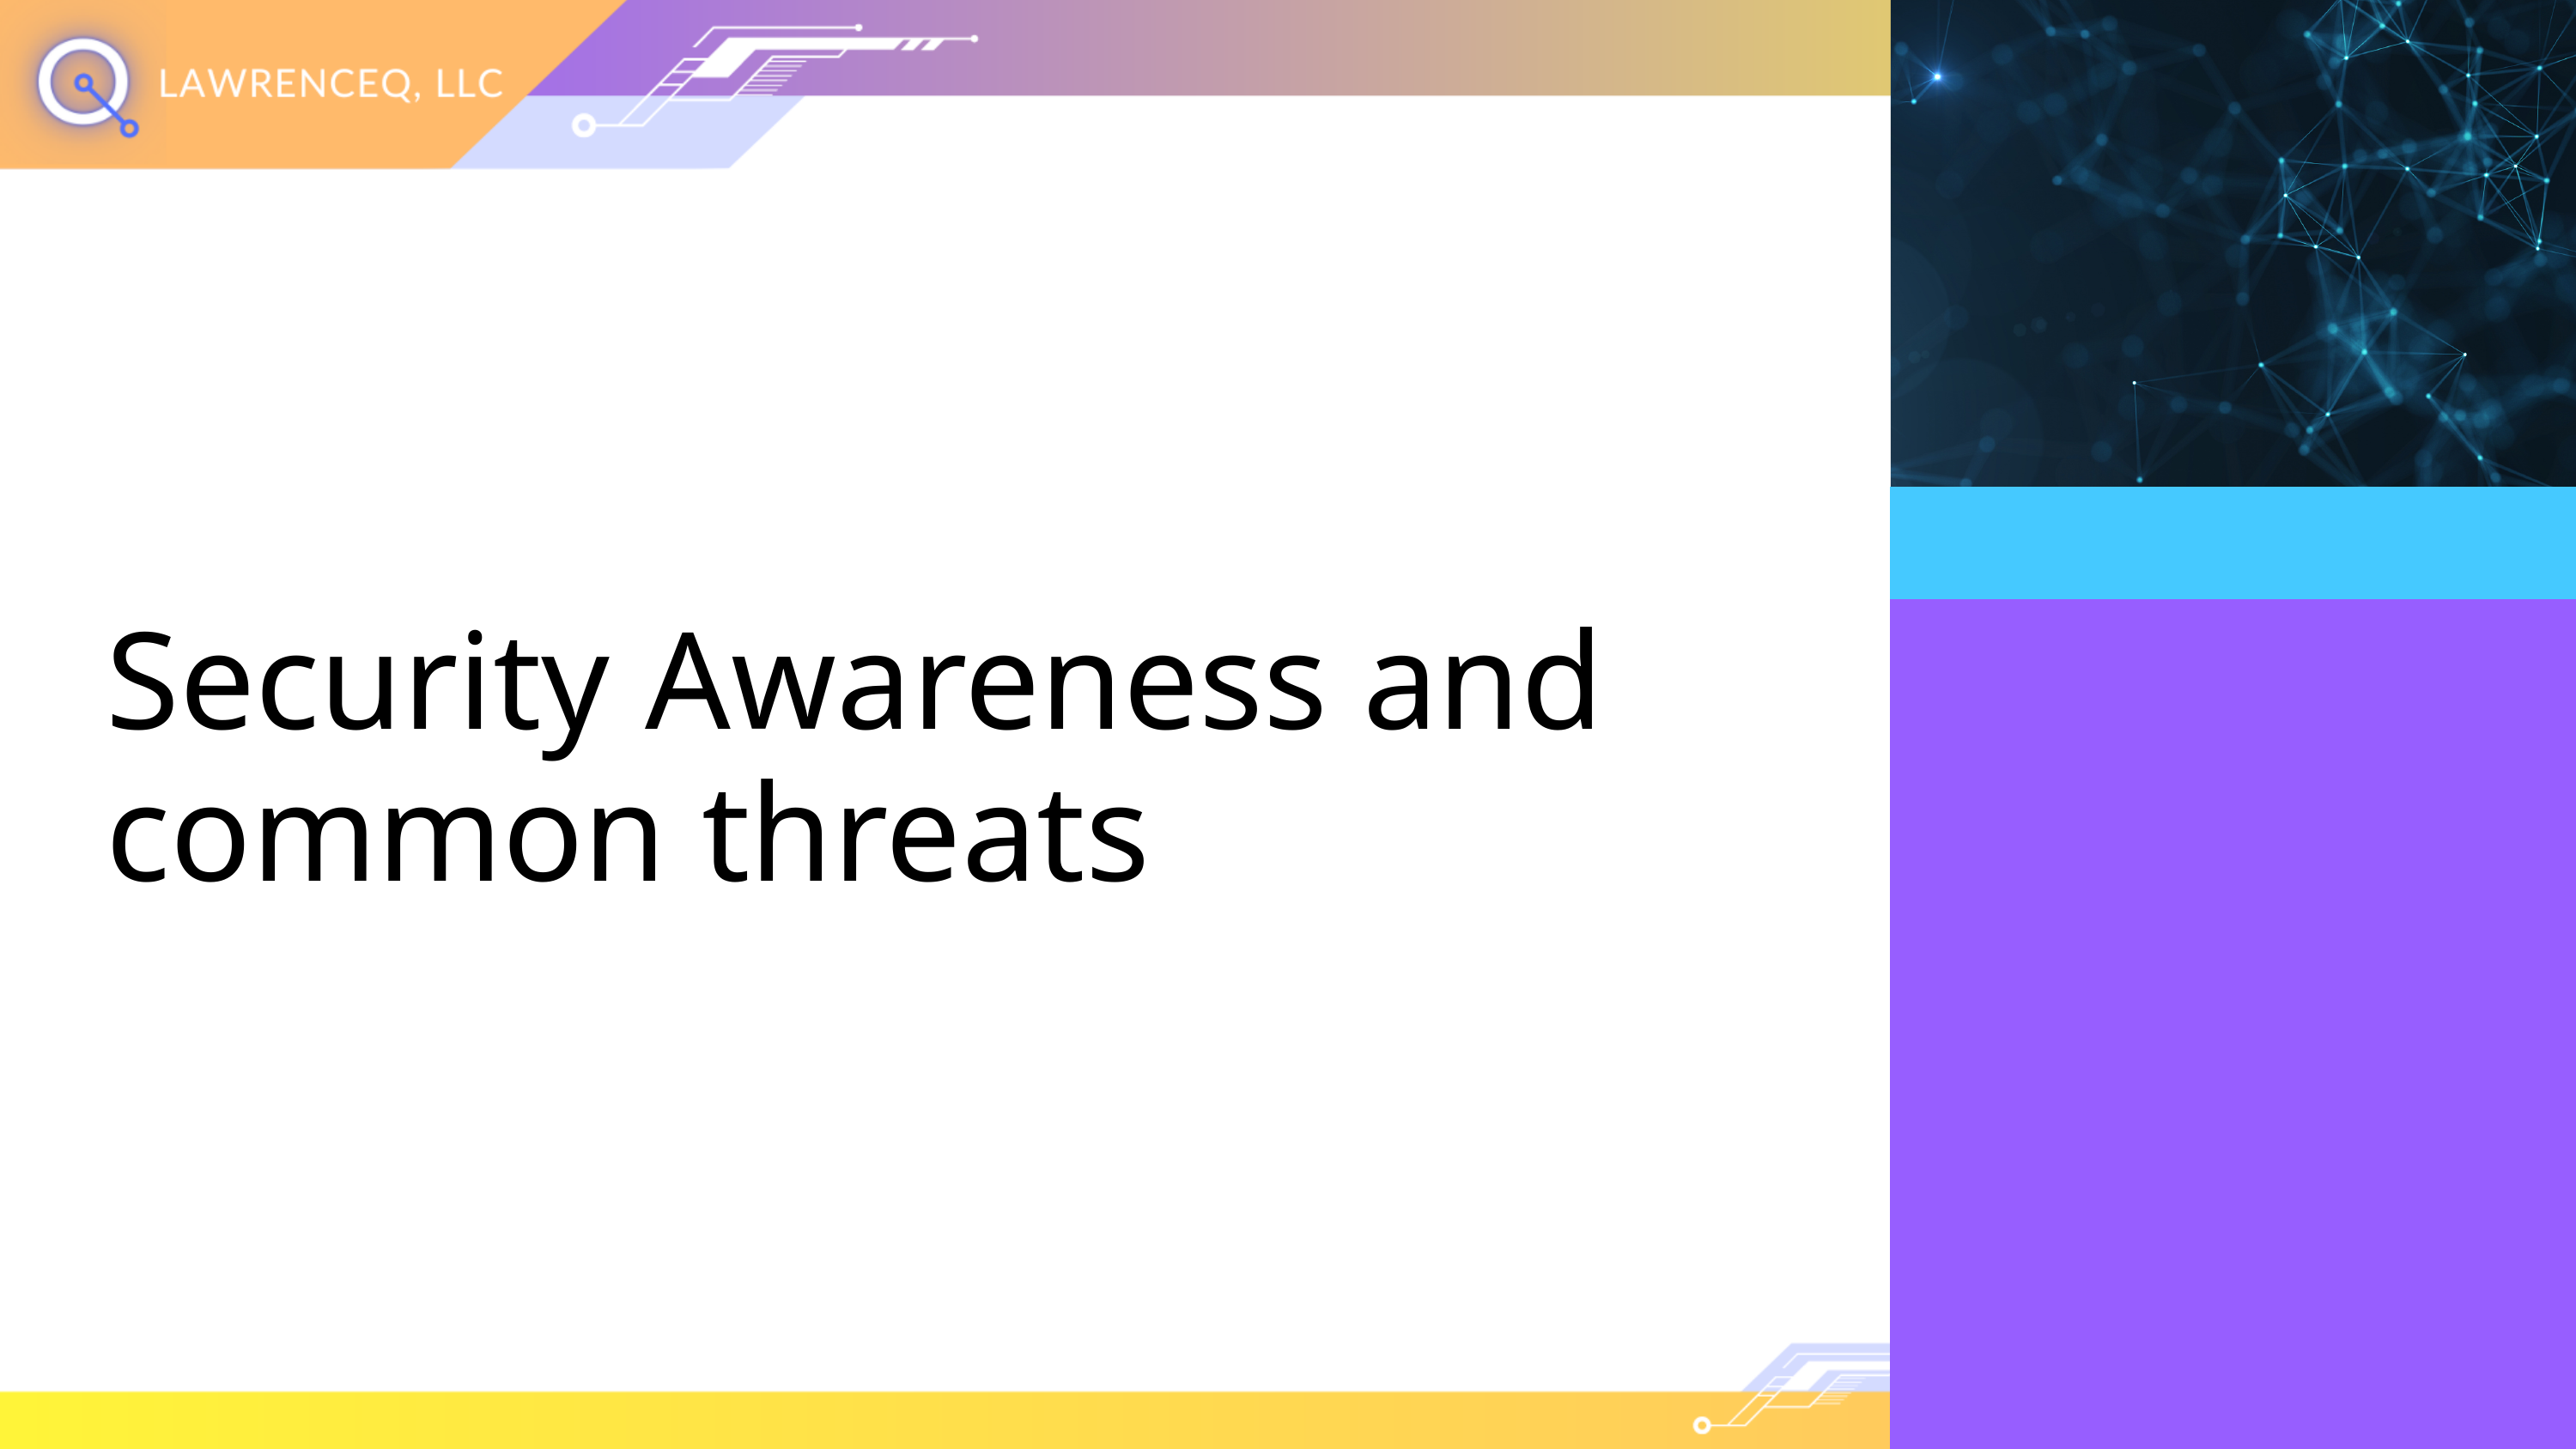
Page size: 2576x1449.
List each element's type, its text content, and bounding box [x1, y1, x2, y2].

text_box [1890, 0, 2576, 485]
text_box Security Awareness and common threats [106, 604, 1799, 908]
text_box [0, 0, 1888, 1449]
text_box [1889, 598, 2576, 1449]
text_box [1889, 486, 2576, 598]
